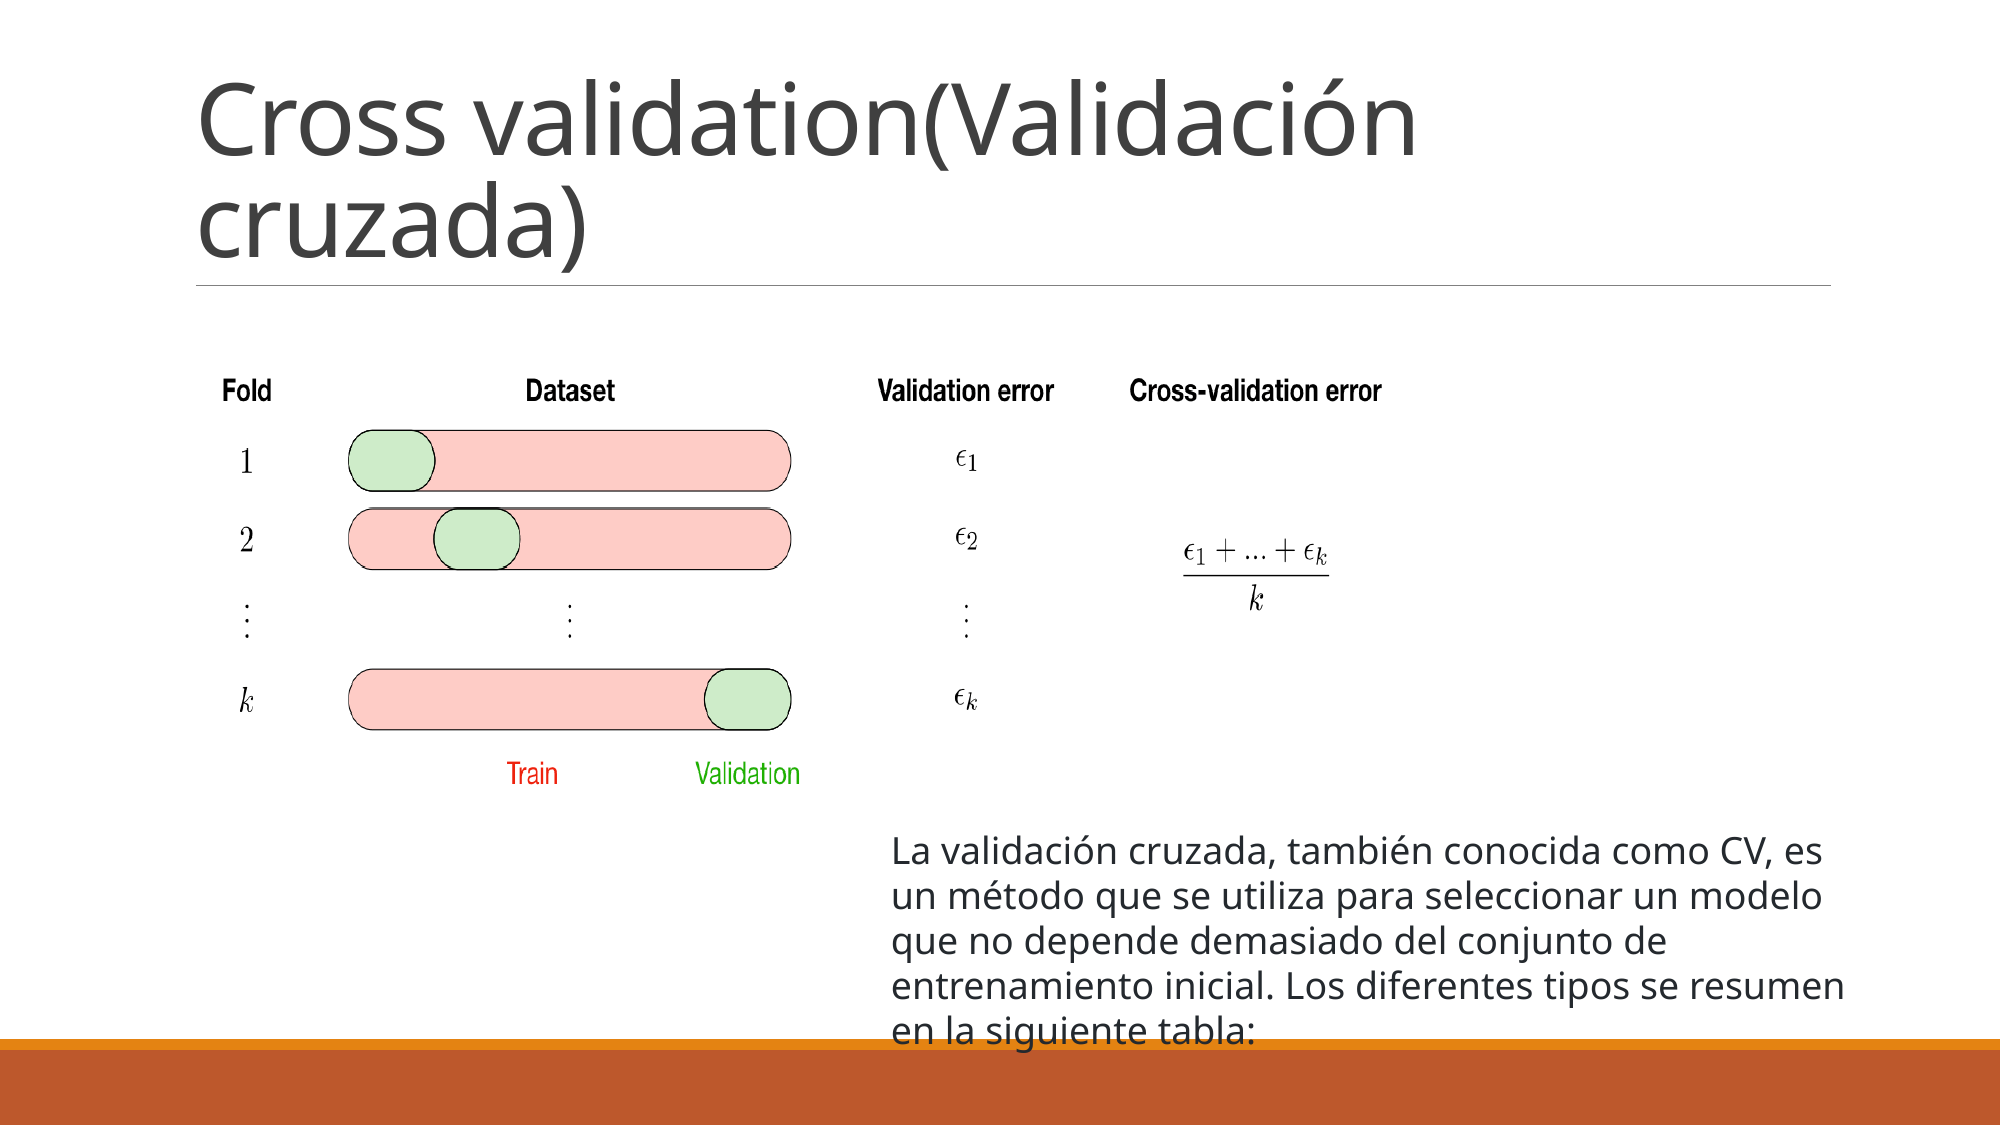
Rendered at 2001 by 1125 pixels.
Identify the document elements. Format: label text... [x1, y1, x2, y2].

text_box La validación cruzada, también conocida como CV, es un método que se utiliza para seleccionar un modelo que no depende demasiado del conjunto de entrenamiento inicial. Los diferentes tipos se resumen en la siguiente tabla: [876, 819, 1876, 1060]
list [151, 362, 1444, 802]
title Cross validation(Validación cruzada) [180, 47, 1830, 285]
